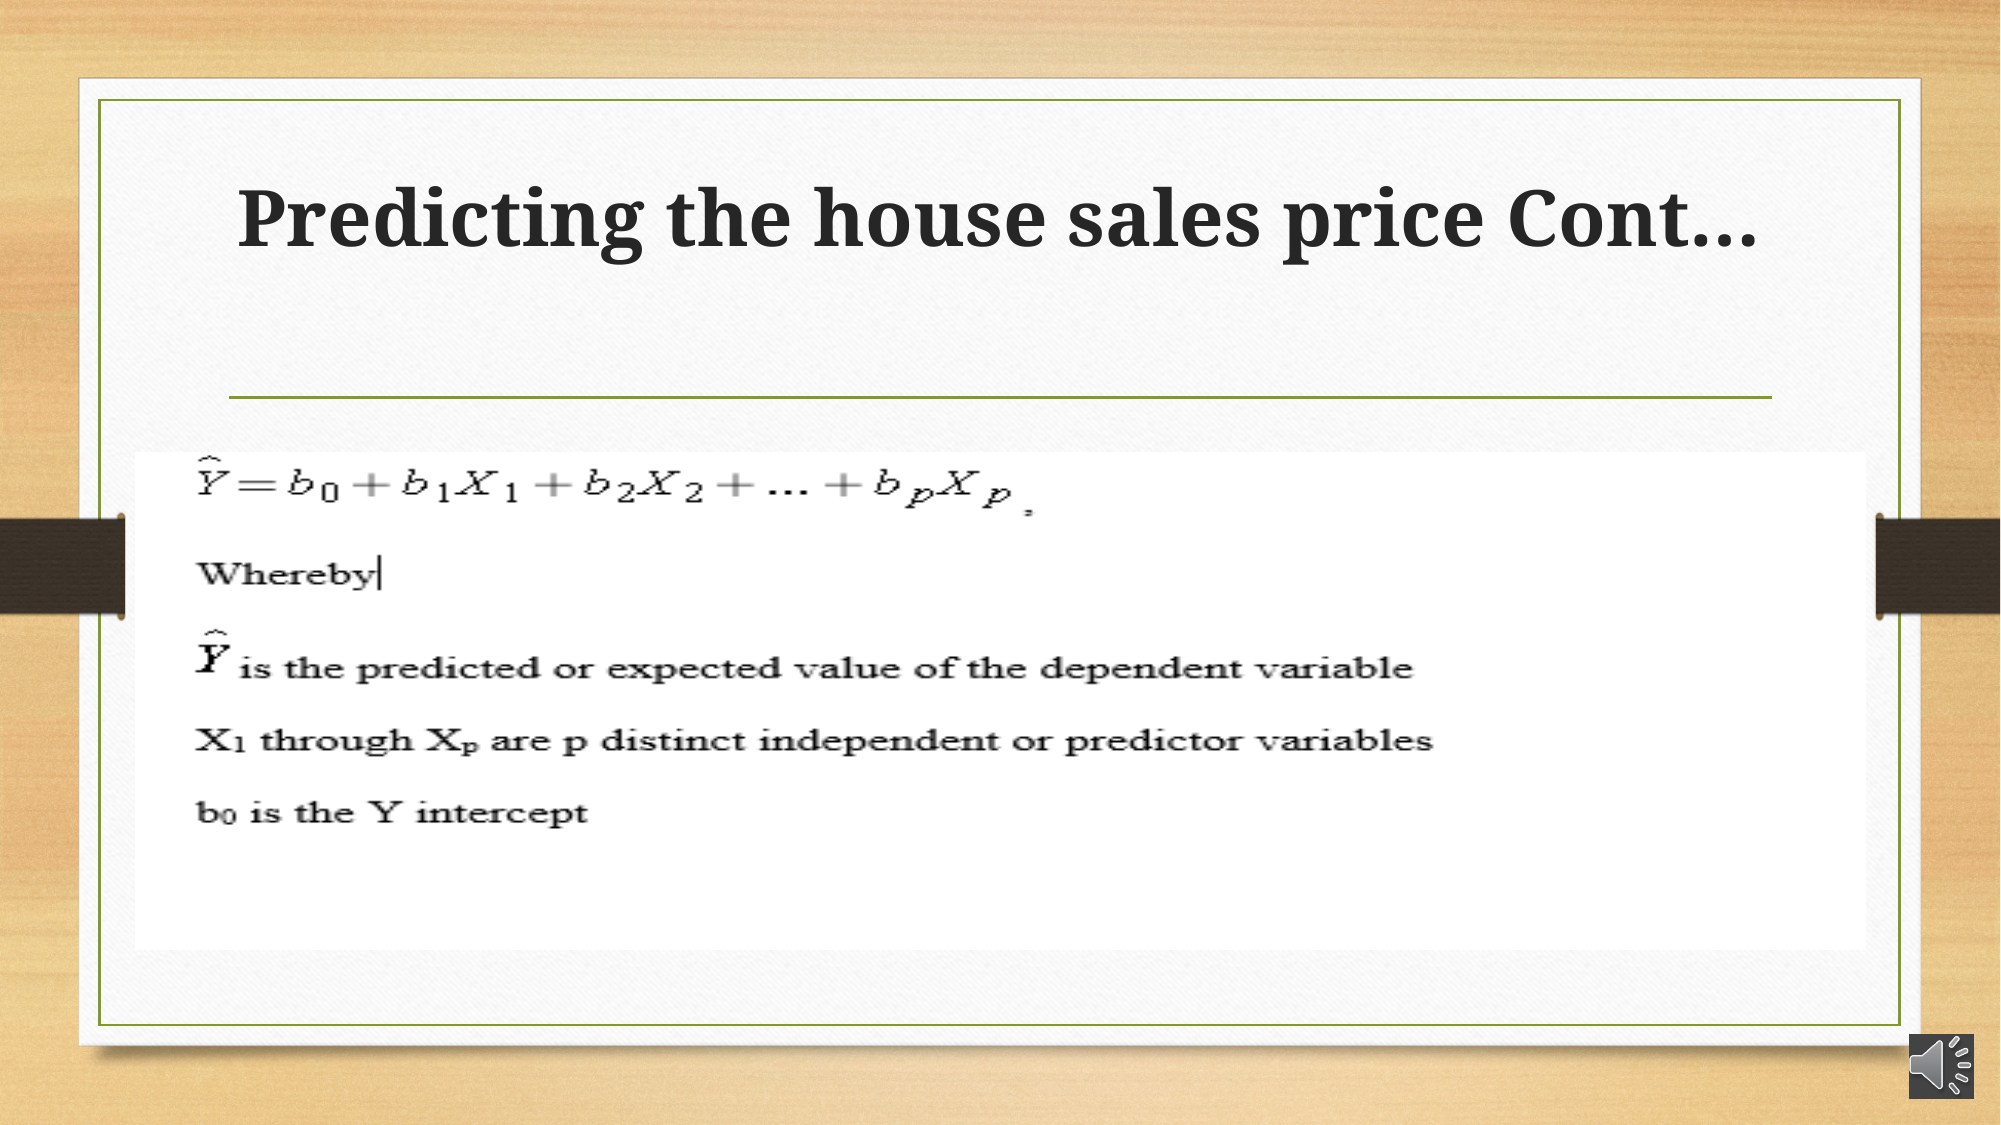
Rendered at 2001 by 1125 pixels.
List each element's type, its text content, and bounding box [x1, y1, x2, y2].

picture [0, 0, 2001, 1125]
title Predicting the house sales price Cont… [212, 161, 1788, 375]
